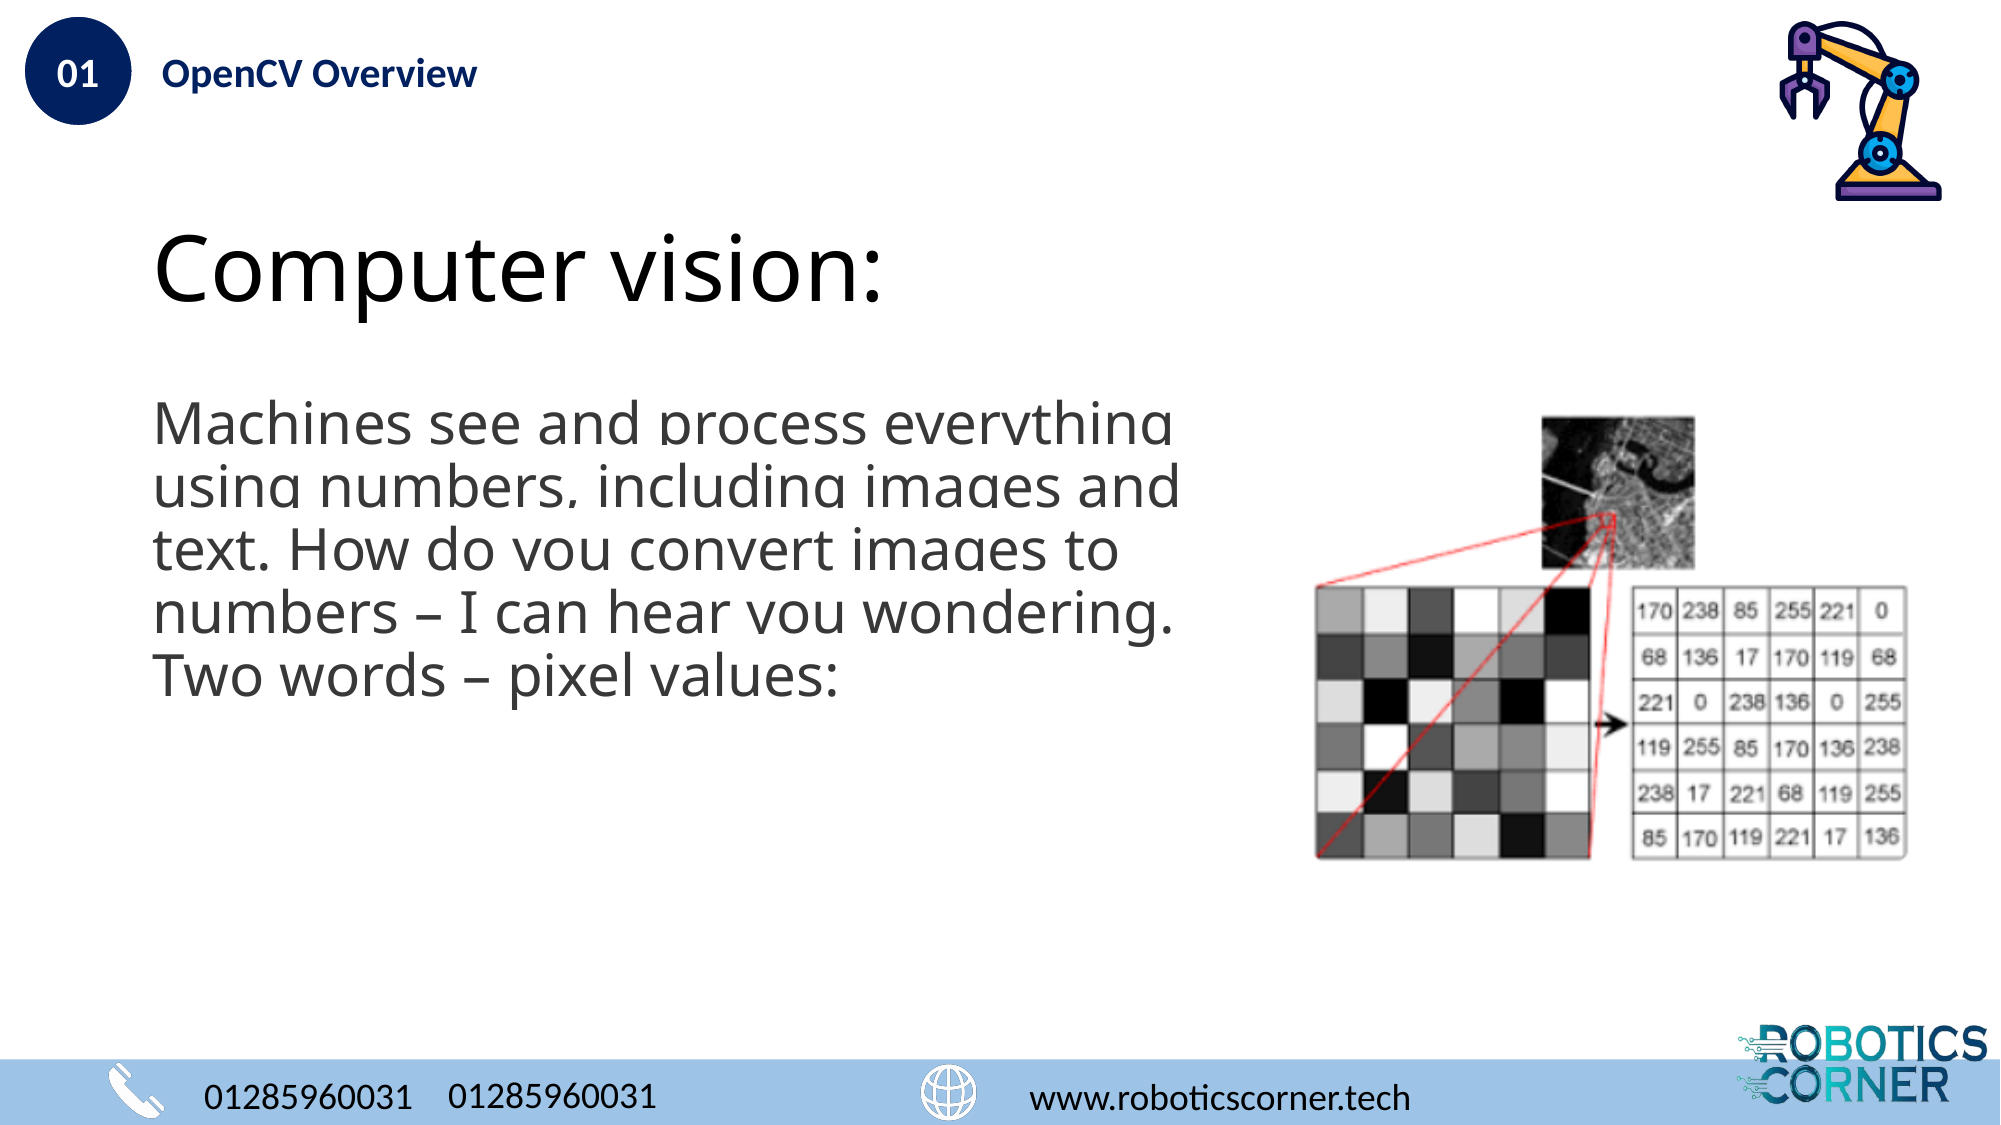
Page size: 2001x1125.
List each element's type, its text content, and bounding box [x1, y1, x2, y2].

text_box 01285960031 [433, 1063, 684, 1124]
list Machines see and process everything using numbers, including images and text. How do you convert images to numbers – I can hear you wondering. Two words – pixel values: [137, 386, 1289, 938]
text_box 01 [21, 13, 135, 129]
text_box [1996, 1058, 2000, 1125]
text_box OpenCV Overview [147, 37, 619, 103]
title Computer vision: [137, 187, 1863, 356]
text_box www.roboticscorner.tech [1014, 1065, 1430, 1125]
text_box 01285960031 [189, 1064, 440, 1125]
picture [103, 1057, 170, 1124]
picture [1304, 405, 1921, 873]
picture [1771, 21, 1950, 201]
picture [1723, 923, 1996, 1125]
text_box [0, 1058, 1723, 1125]
picture [915, 1059, 981, 1125]
